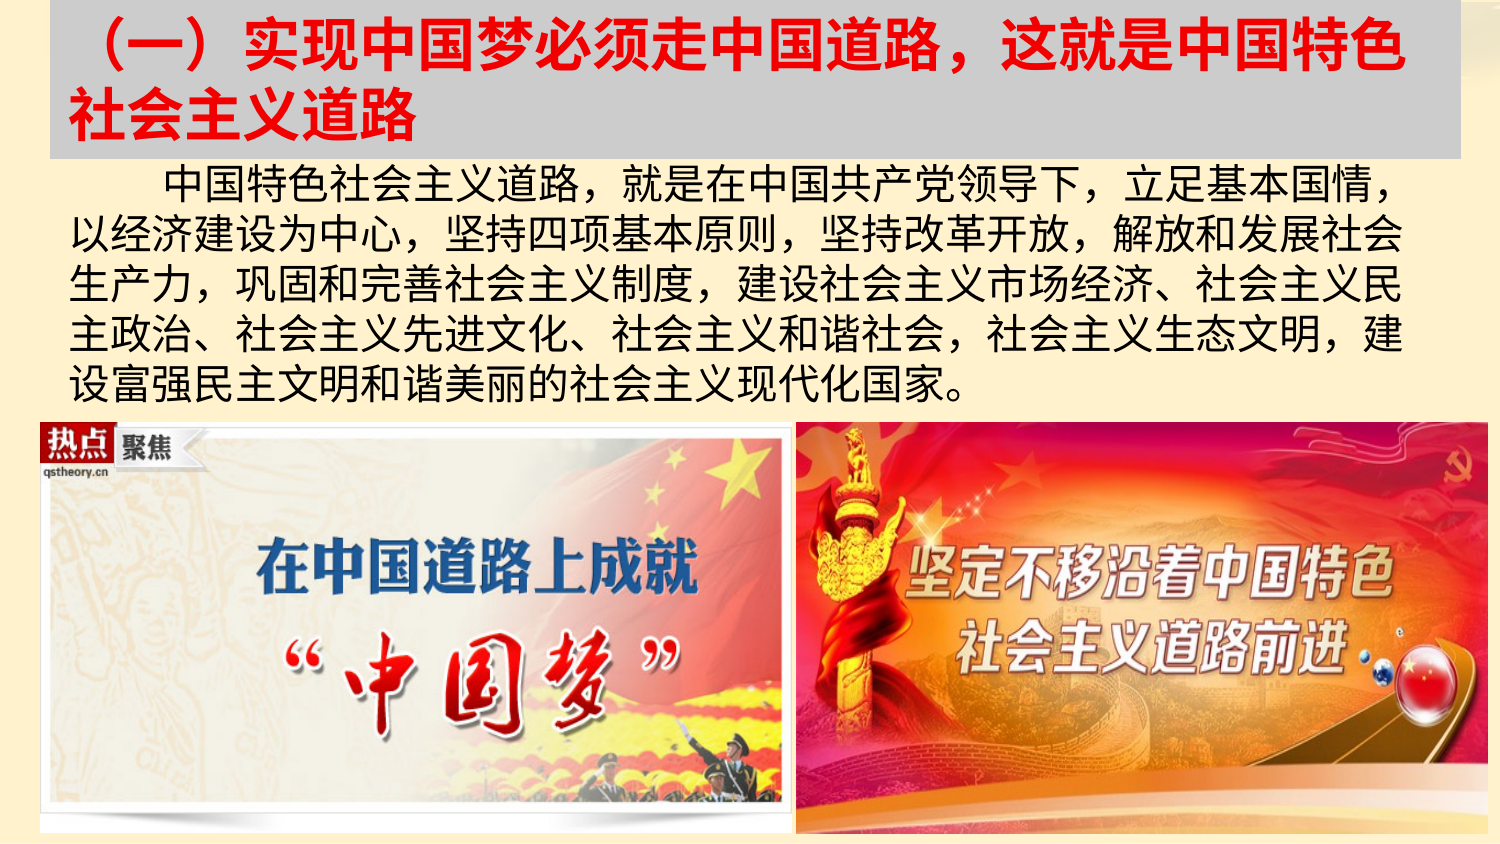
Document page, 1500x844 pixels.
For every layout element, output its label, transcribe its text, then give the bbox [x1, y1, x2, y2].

picture [40, 422, 792, 834]
text_box （一）实现中国梦必须走中国道路，这就是中国特色社会主义道路 [53, 0, 1458, 150]
picture [796, 422, 1488, 835]
text_box 中国特色社会主义道路，就是在中国共产党领导下，立足基本国情，以经济建设为中心，坚持四项基本原则，坚持改革开放，解放和发展社会生产力，巩固和完善社会主义制度，建设社会主义市场经济、社会主义民主政治、社会主义先进文化、社会主义和谐社会，社会主义生态文明，建设富强民主文明和谐美丽的社会主义现代化国家。 [53, 150, 1458, 415]
